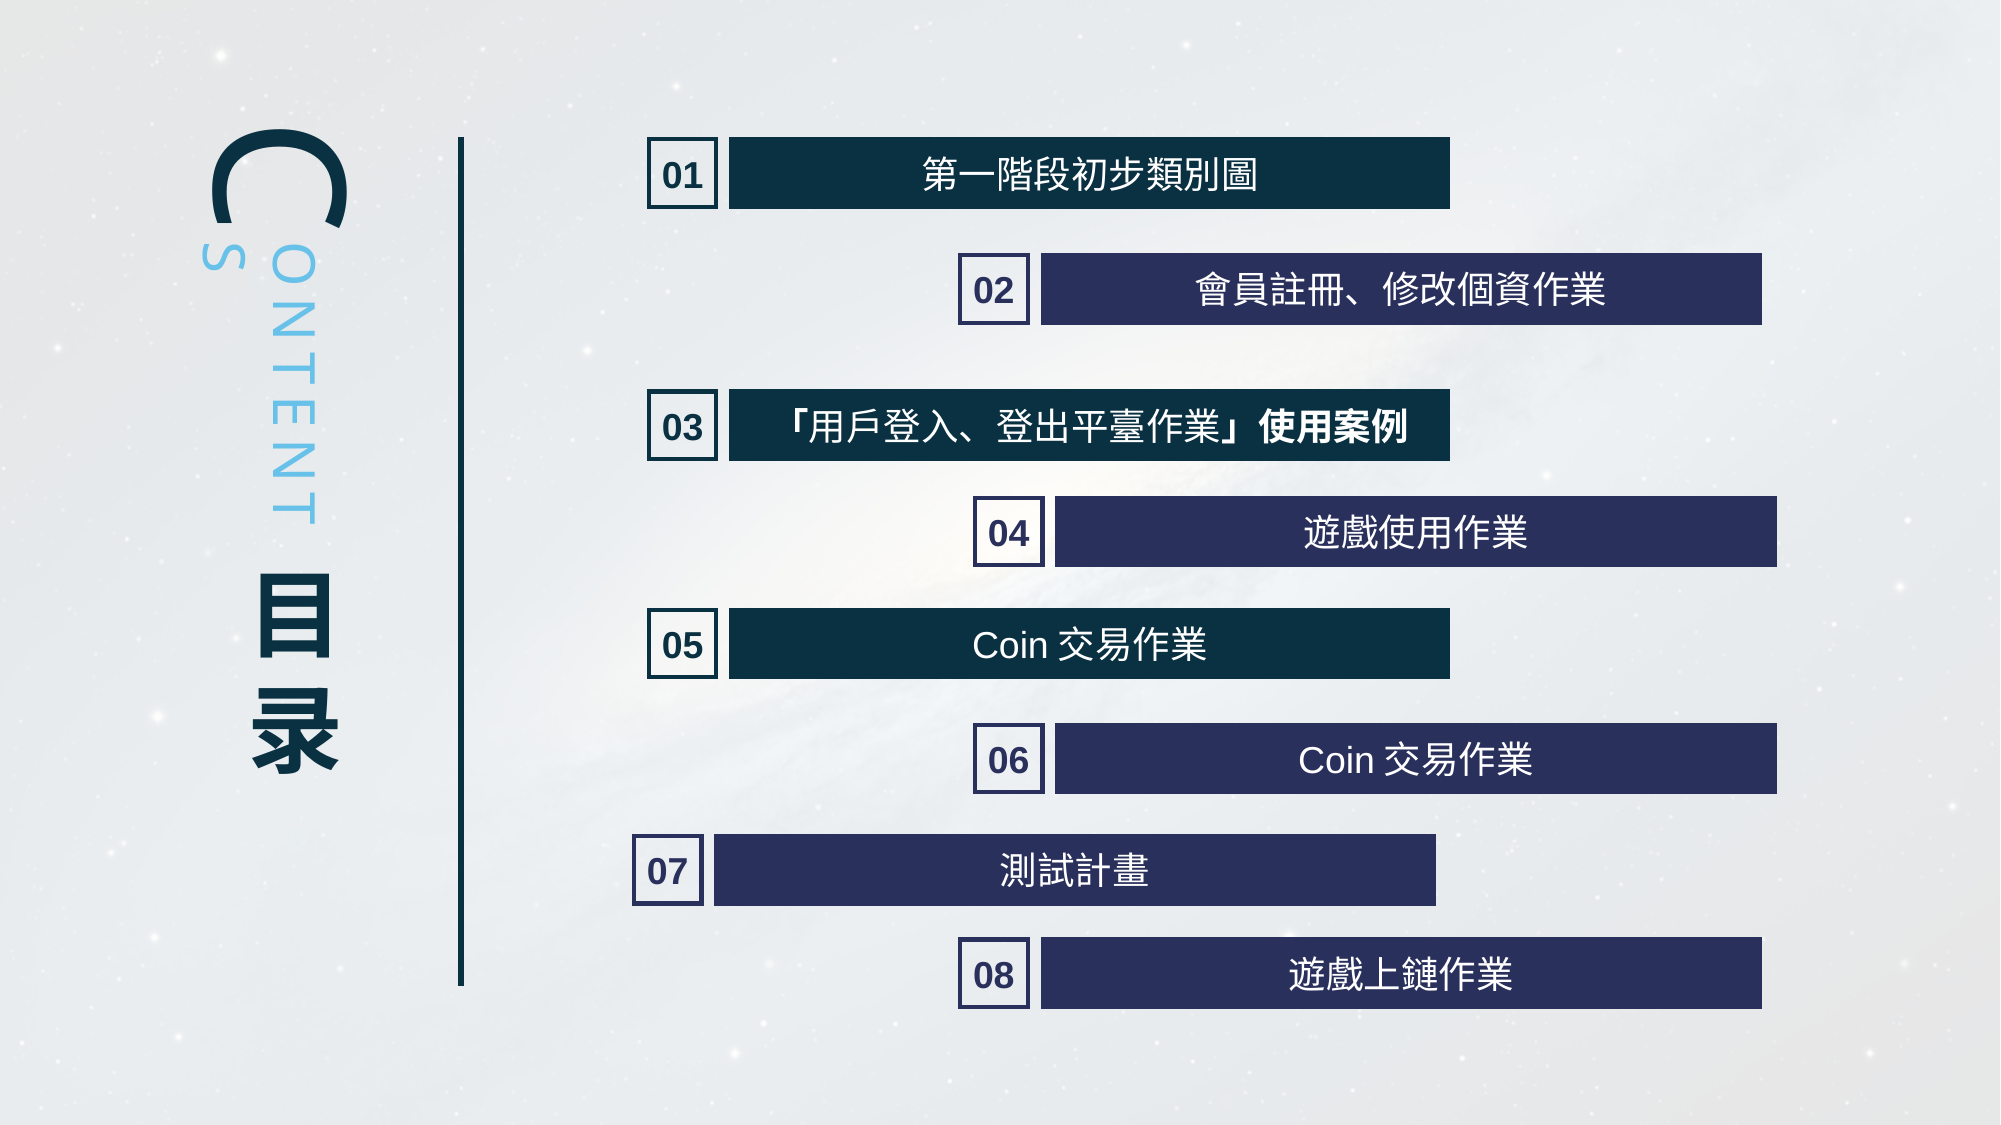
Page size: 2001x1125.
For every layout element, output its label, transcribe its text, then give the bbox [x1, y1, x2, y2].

text_box ONTENTS [238, 227, 340, 566]
text_box 第一階段初步類別圖 [730, 138, 1449, 208]
text_box C [201, 103, 375, 299]
text_box 遊戲上鏈作業 [1042, 939, 1761, 1008]
text_box 02 [959, 254, 1029, 324]
text_box Coin交易作業 [1056, 724, 1775, 793]
text_box 04 [974, 497, 1043, 566]
text_box 05 [648, 609, 717, 678]
text_box Coin交易作業 [730, 609, 1449, 678]
text_box 目 录 [232, 546, 347, 793]
text_box 06 [974, 724, 1043, 793]
text_box 01 [648, 138, 717, 208]
text_box 測試計畫 [715, 835, 1435, 905]
text_box 07 [633, 835, 703, 905]
text_box 「用戶登入、登出平臺作業」使用案例 [730, 390, 1449, 460]
text_box 08 [959, 939, 1029, 1008]
text_box 03 [648, 390, 717, 460]
text_box 會員註冊、修改個資作業 [1042, 254, 1761, 324]
text_box 遊戲使用作業 [1056, 497, 1775, 566]
